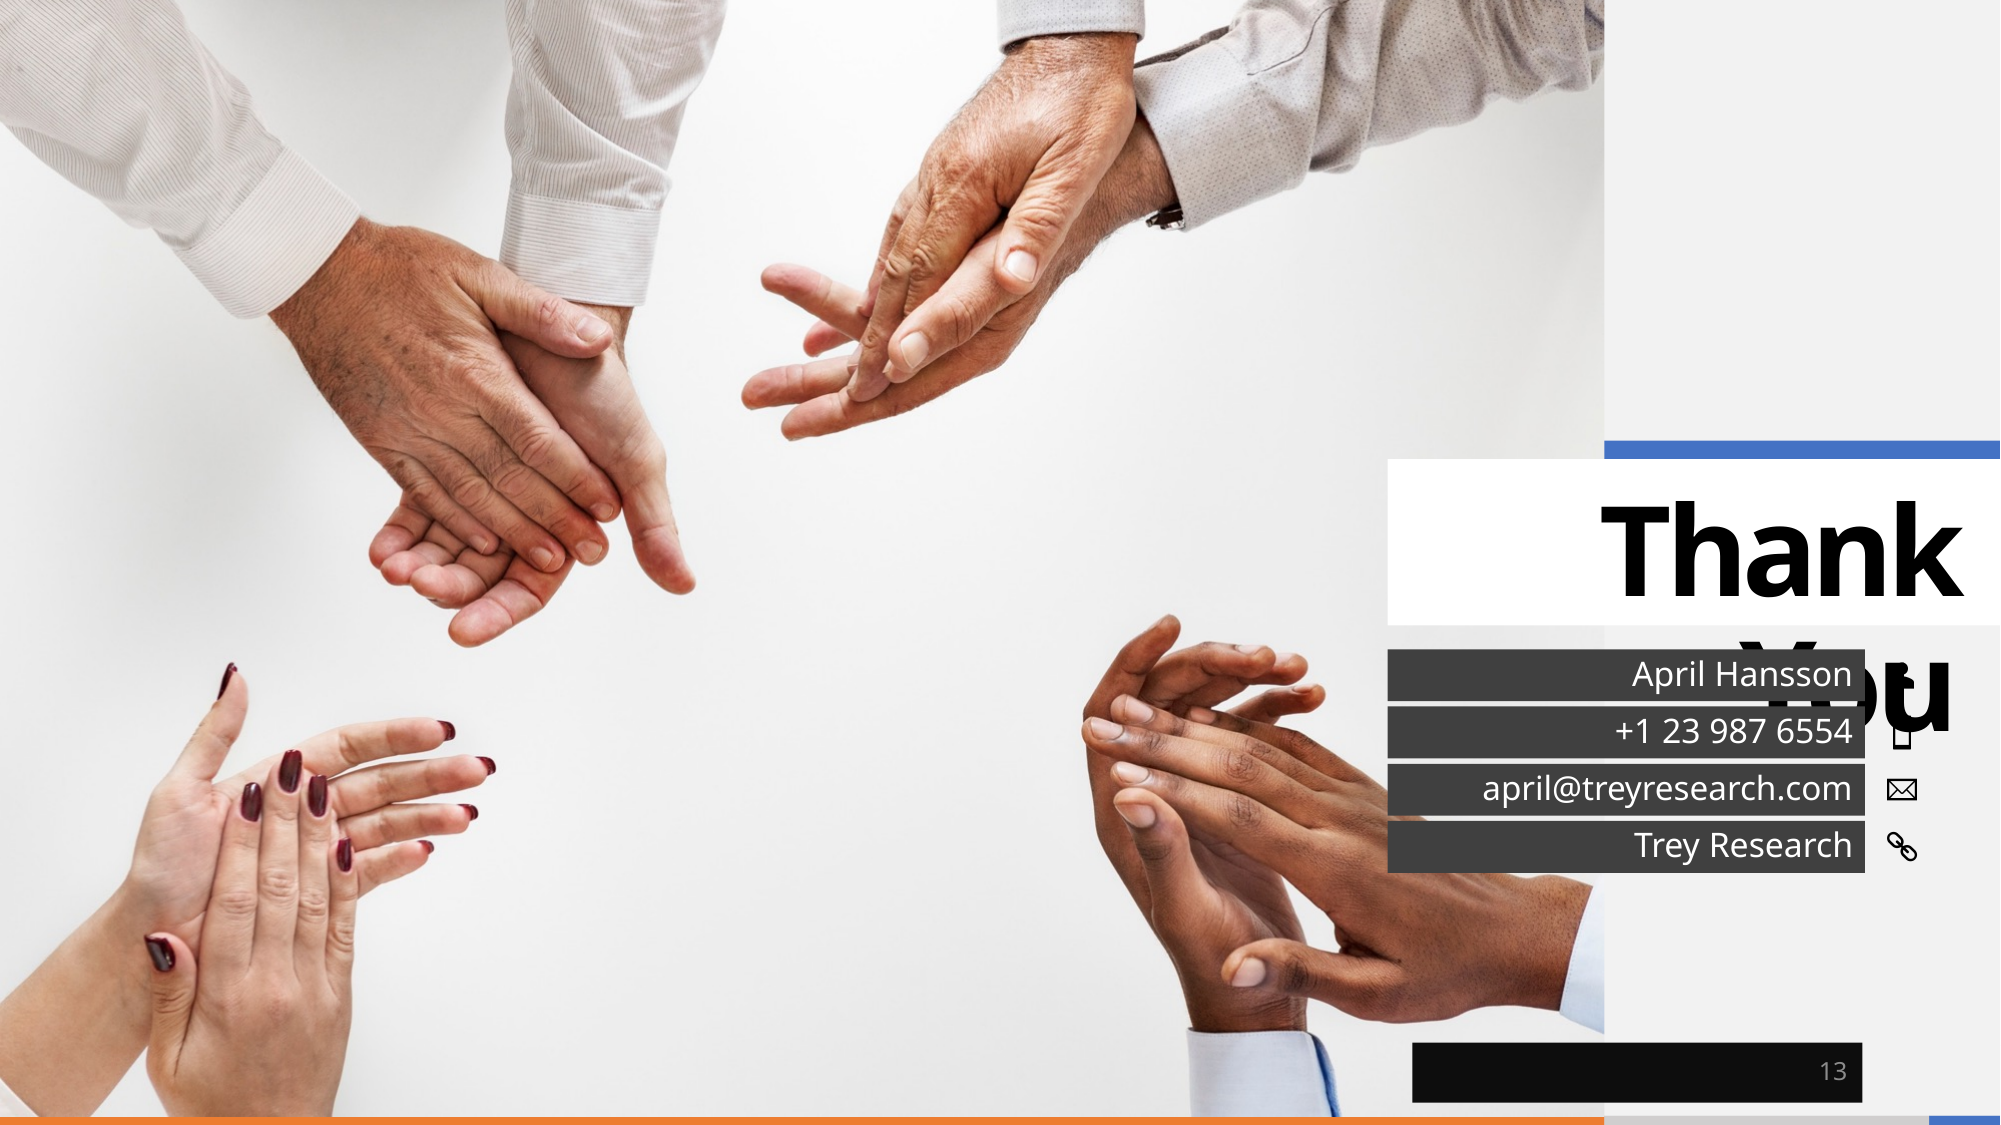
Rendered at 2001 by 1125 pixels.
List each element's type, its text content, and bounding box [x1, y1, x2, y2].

list Trey Research [1605, 820, 1865, 873]
slide_number 13 [1605, 1042, 1863, 1103]
list +1 23 987 6554 [1605, 706, 1865, 759]
picture [0, 0, 1605, 1117]
list April Hansson [1605, 649, 1865, 702]
picture [1884, 657, 1920, 694]
picture [1884, 714, 1920, 751]
title Thank You [1605, 459, 2000, 626]
picture [1881, 826, 1923, 867]
picture [1884, 771, 1920, 808]
list april@treyresearch.com [1605, 763, 1865, 816]
